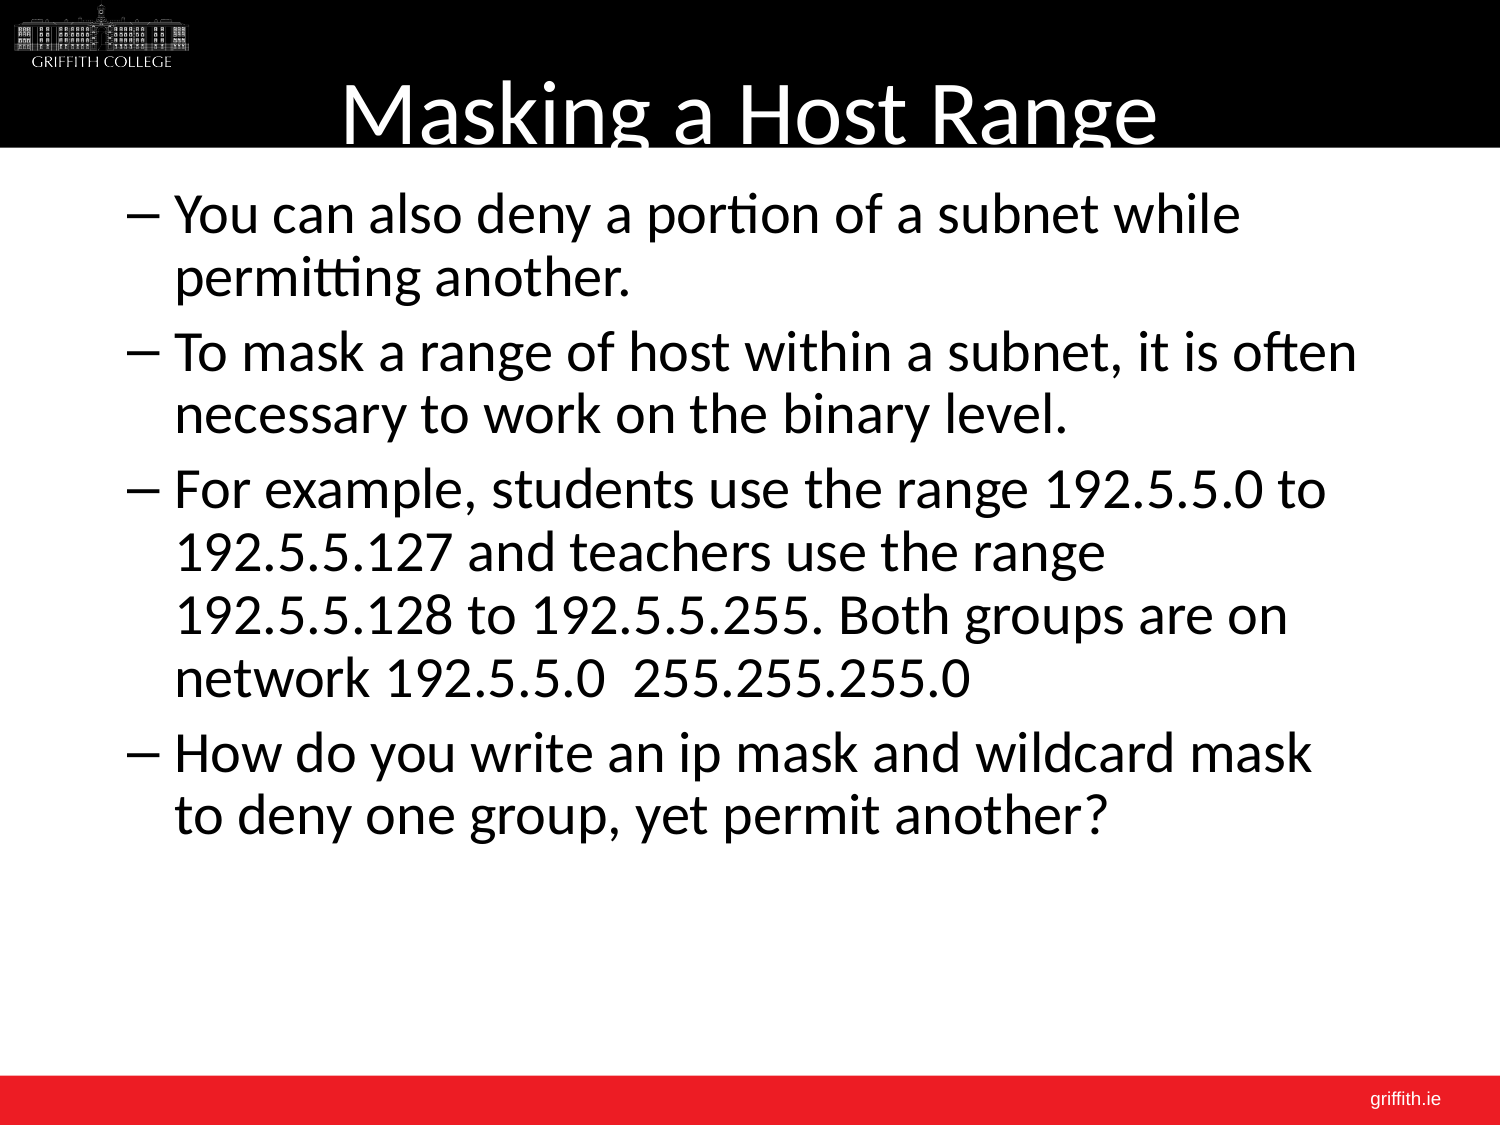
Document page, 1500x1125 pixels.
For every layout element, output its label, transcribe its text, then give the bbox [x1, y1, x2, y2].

picture [0, 0, 206, 109]
list You can also deny a portion of a subnet while permitting another. To mask a range of host within a subnet, it is often necessary to work on the binary level. For example, students use the range 192.5.5.0 to 192.5.5.127 and teachers use the range 192.5.5.128 to 192.5.5.255. Both groups are on network 192.5.5.0 255.255.255.0 How do you write an ip mask and wildcard mask to deny one group, yet permit another? [37, 175, 1382, 985]
title Masking a Host Range [75, 45, 1425, 233]
